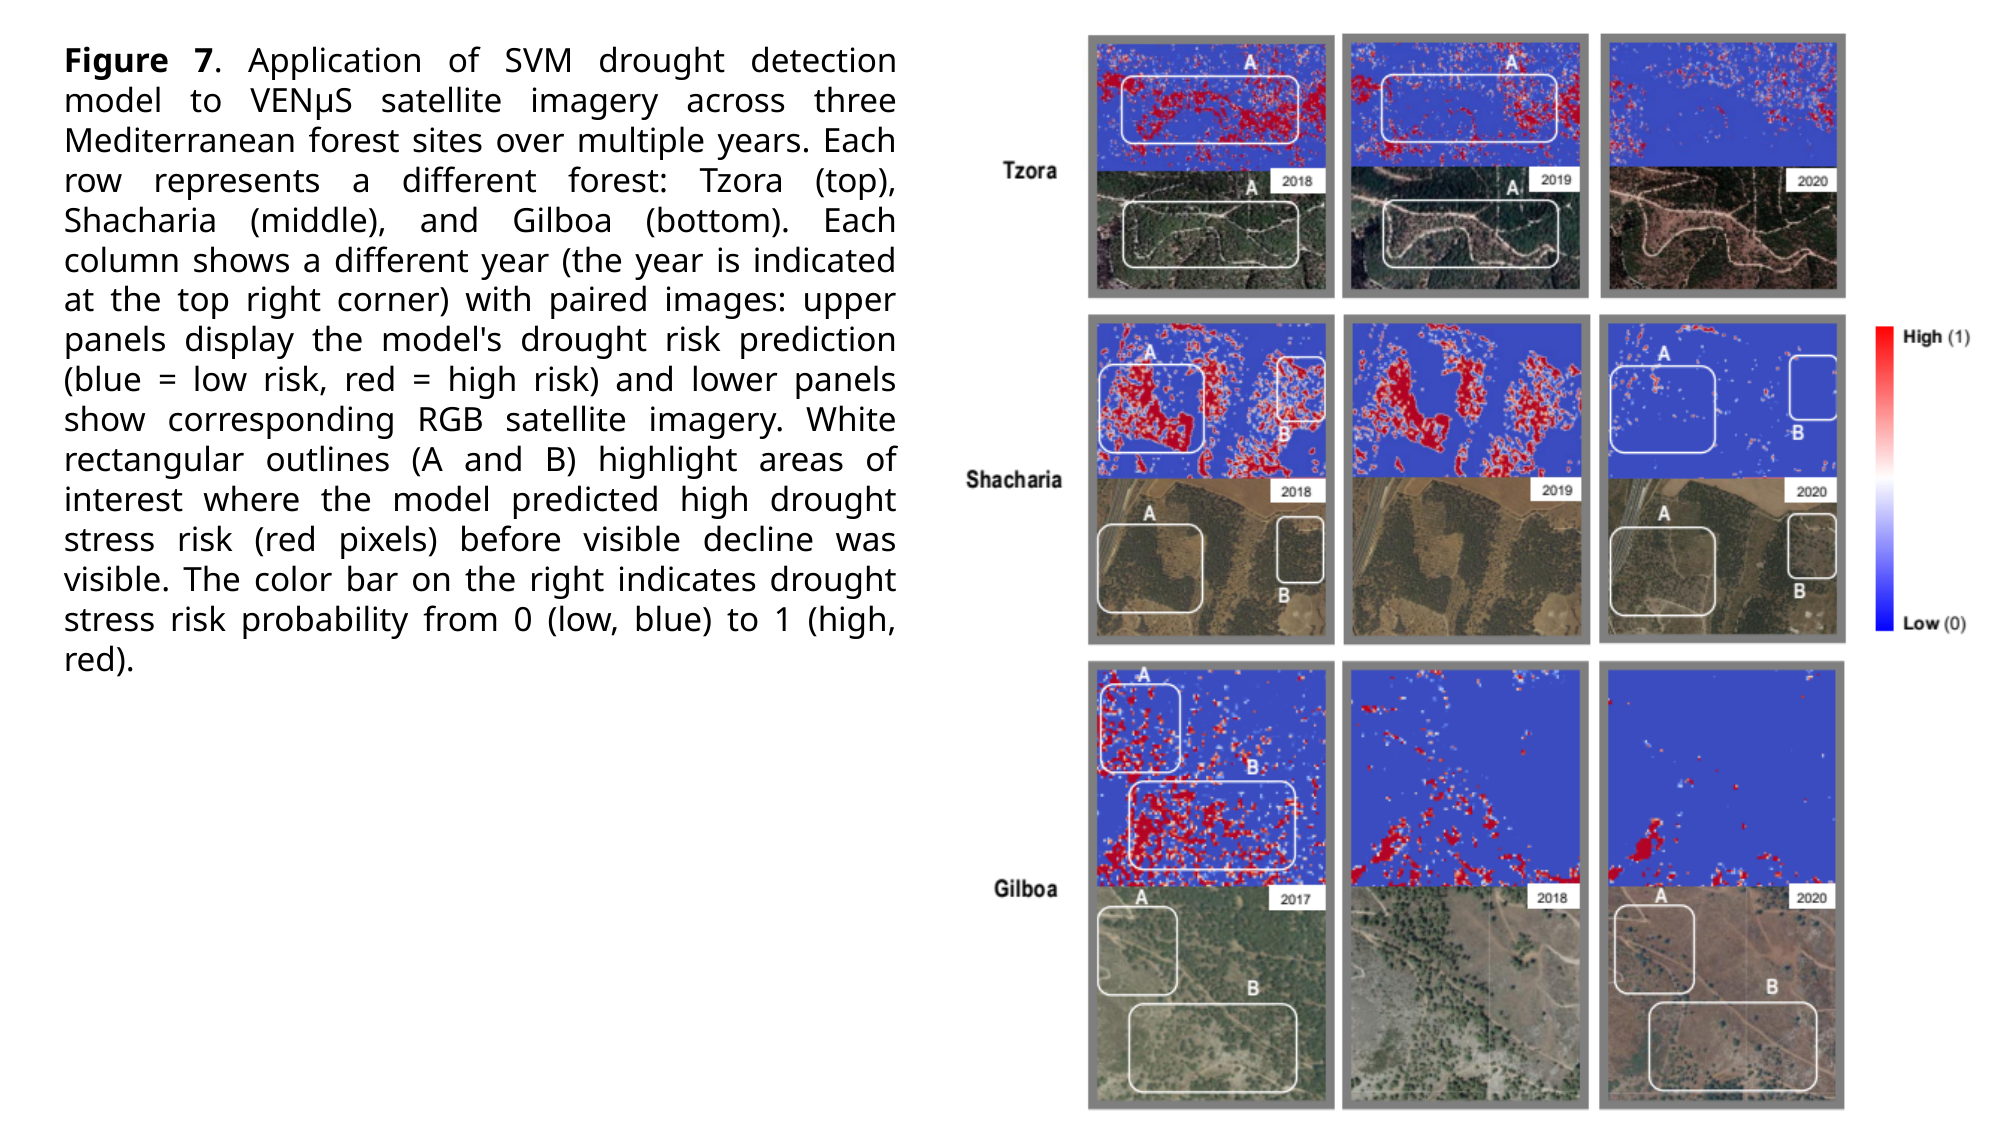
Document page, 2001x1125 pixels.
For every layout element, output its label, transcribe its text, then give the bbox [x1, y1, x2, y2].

picture [929, 9, 2000, 1125]
text_box Figure 7. Application of SVM drought detection model to VENµS satellite imagery across three Mediterranean forest sites over multiple years. Each row represents a different forest: Tzora (top), Shacharia (middle), and Gilboa (bottom). Each column shows a different year (the year is indicated at the top right corner) with paired images: upper panels display the model's drought risk prediction (blue = low risk, red = high risk) and lower panels show corresponding RGB satellite imagery. White rectangular outlines (A and B) highlight areas of interest where the model predicted high drought stress risk (red pixels) before visible decline was visible. The color bar on the right indicates drought stress risk probability from 0 (low, blue) to 1 (high, red). [49, 31, 913, 686]
